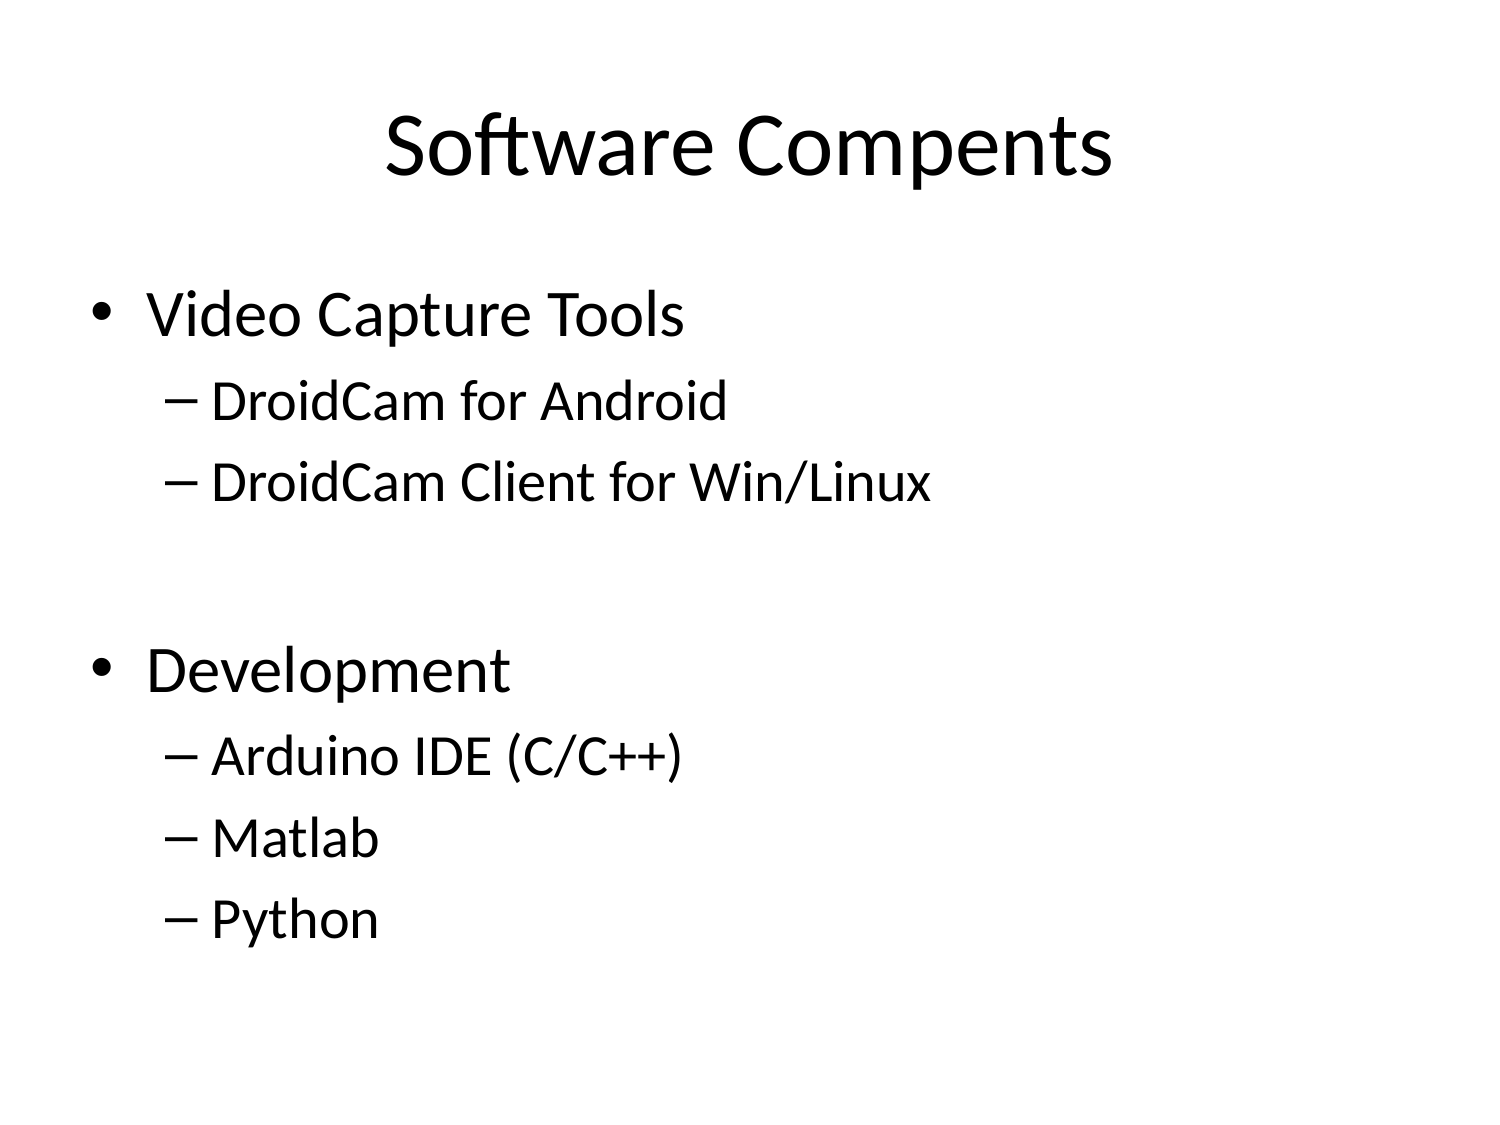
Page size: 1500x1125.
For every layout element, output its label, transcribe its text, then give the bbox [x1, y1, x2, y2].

title Software Compents [75, 45, 1425, 233]
list Video Capture Tools DroidCam for Android DroidCam Client for Win/Linux Development Arduino IDE (C/C++) Matlab Python [75, 262, 1425, 1005]
